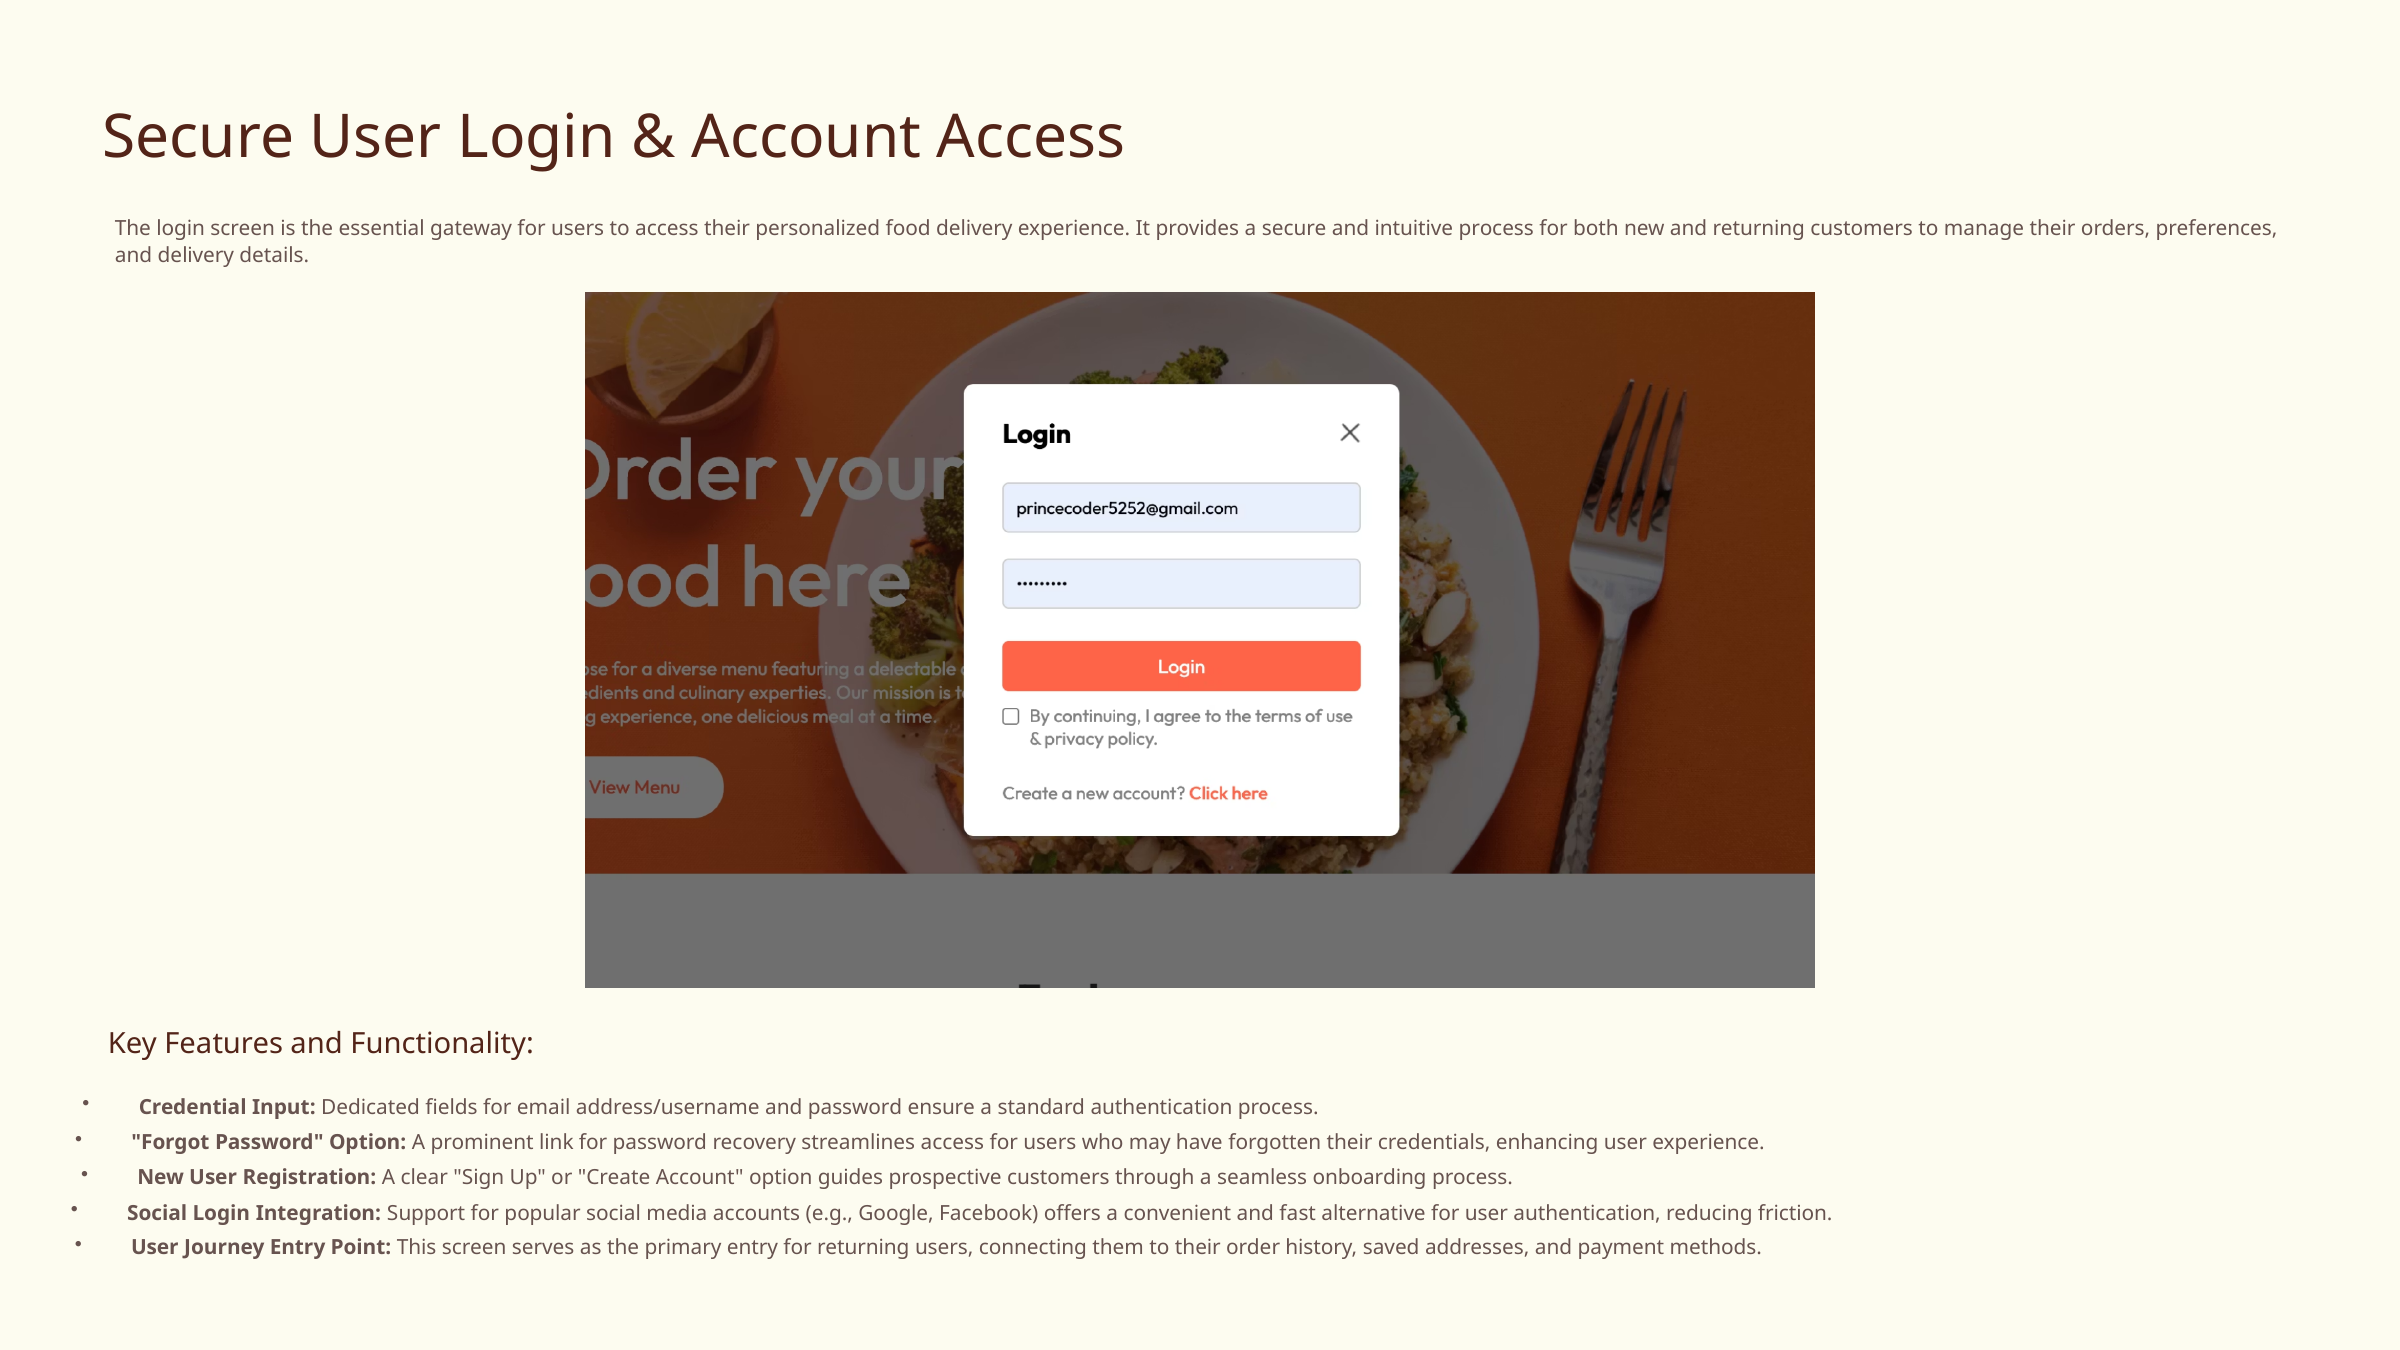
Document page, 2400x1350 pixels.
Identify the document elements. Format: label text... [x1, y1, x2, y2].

text_box Social Login Integration: Support for popular social media accounts (e.g., Google, Facebook) offers a convenient and fast alternative for user authentication, reducing friction. [70, 1196, 1833, 1224]
picture [585, 291, 1815, 988]
text_box Key Features and Functionality: [107, 1019, 535, 1059]
text_box The login screen is the essential gateway for users to access their personalized food delivery experience. It provides a secure and intuitive process for both new and returning customers to manage their orders, preferences, and delivery details. [114, 212, 2286, 267]
text_box New User Registration: A clear "Sign Up" or "Create Account" option guides prospective customers through a seamless onboarding process. [81, 1161, 1513, 1189]
text_box Secure User Login & Account Access [102, 90, 1127, 170]
text_box Credential Input: Dedicated fields for email address/username and password ensure a standard authentication process. [82, 1091, 1319, 1119]
text_box "Forgot Password" Option: A prominent link for password recovery streamlines access for users who may have forgotten their credentials, enhancing user experience. [75, 1126, 1765, 1154]
text_box User Journey Entry Point: This screen serves as the primary entry for returning users, connecting them to their order history, saved addresses, and payment methods. [74, 1232, 1762, 1260]
